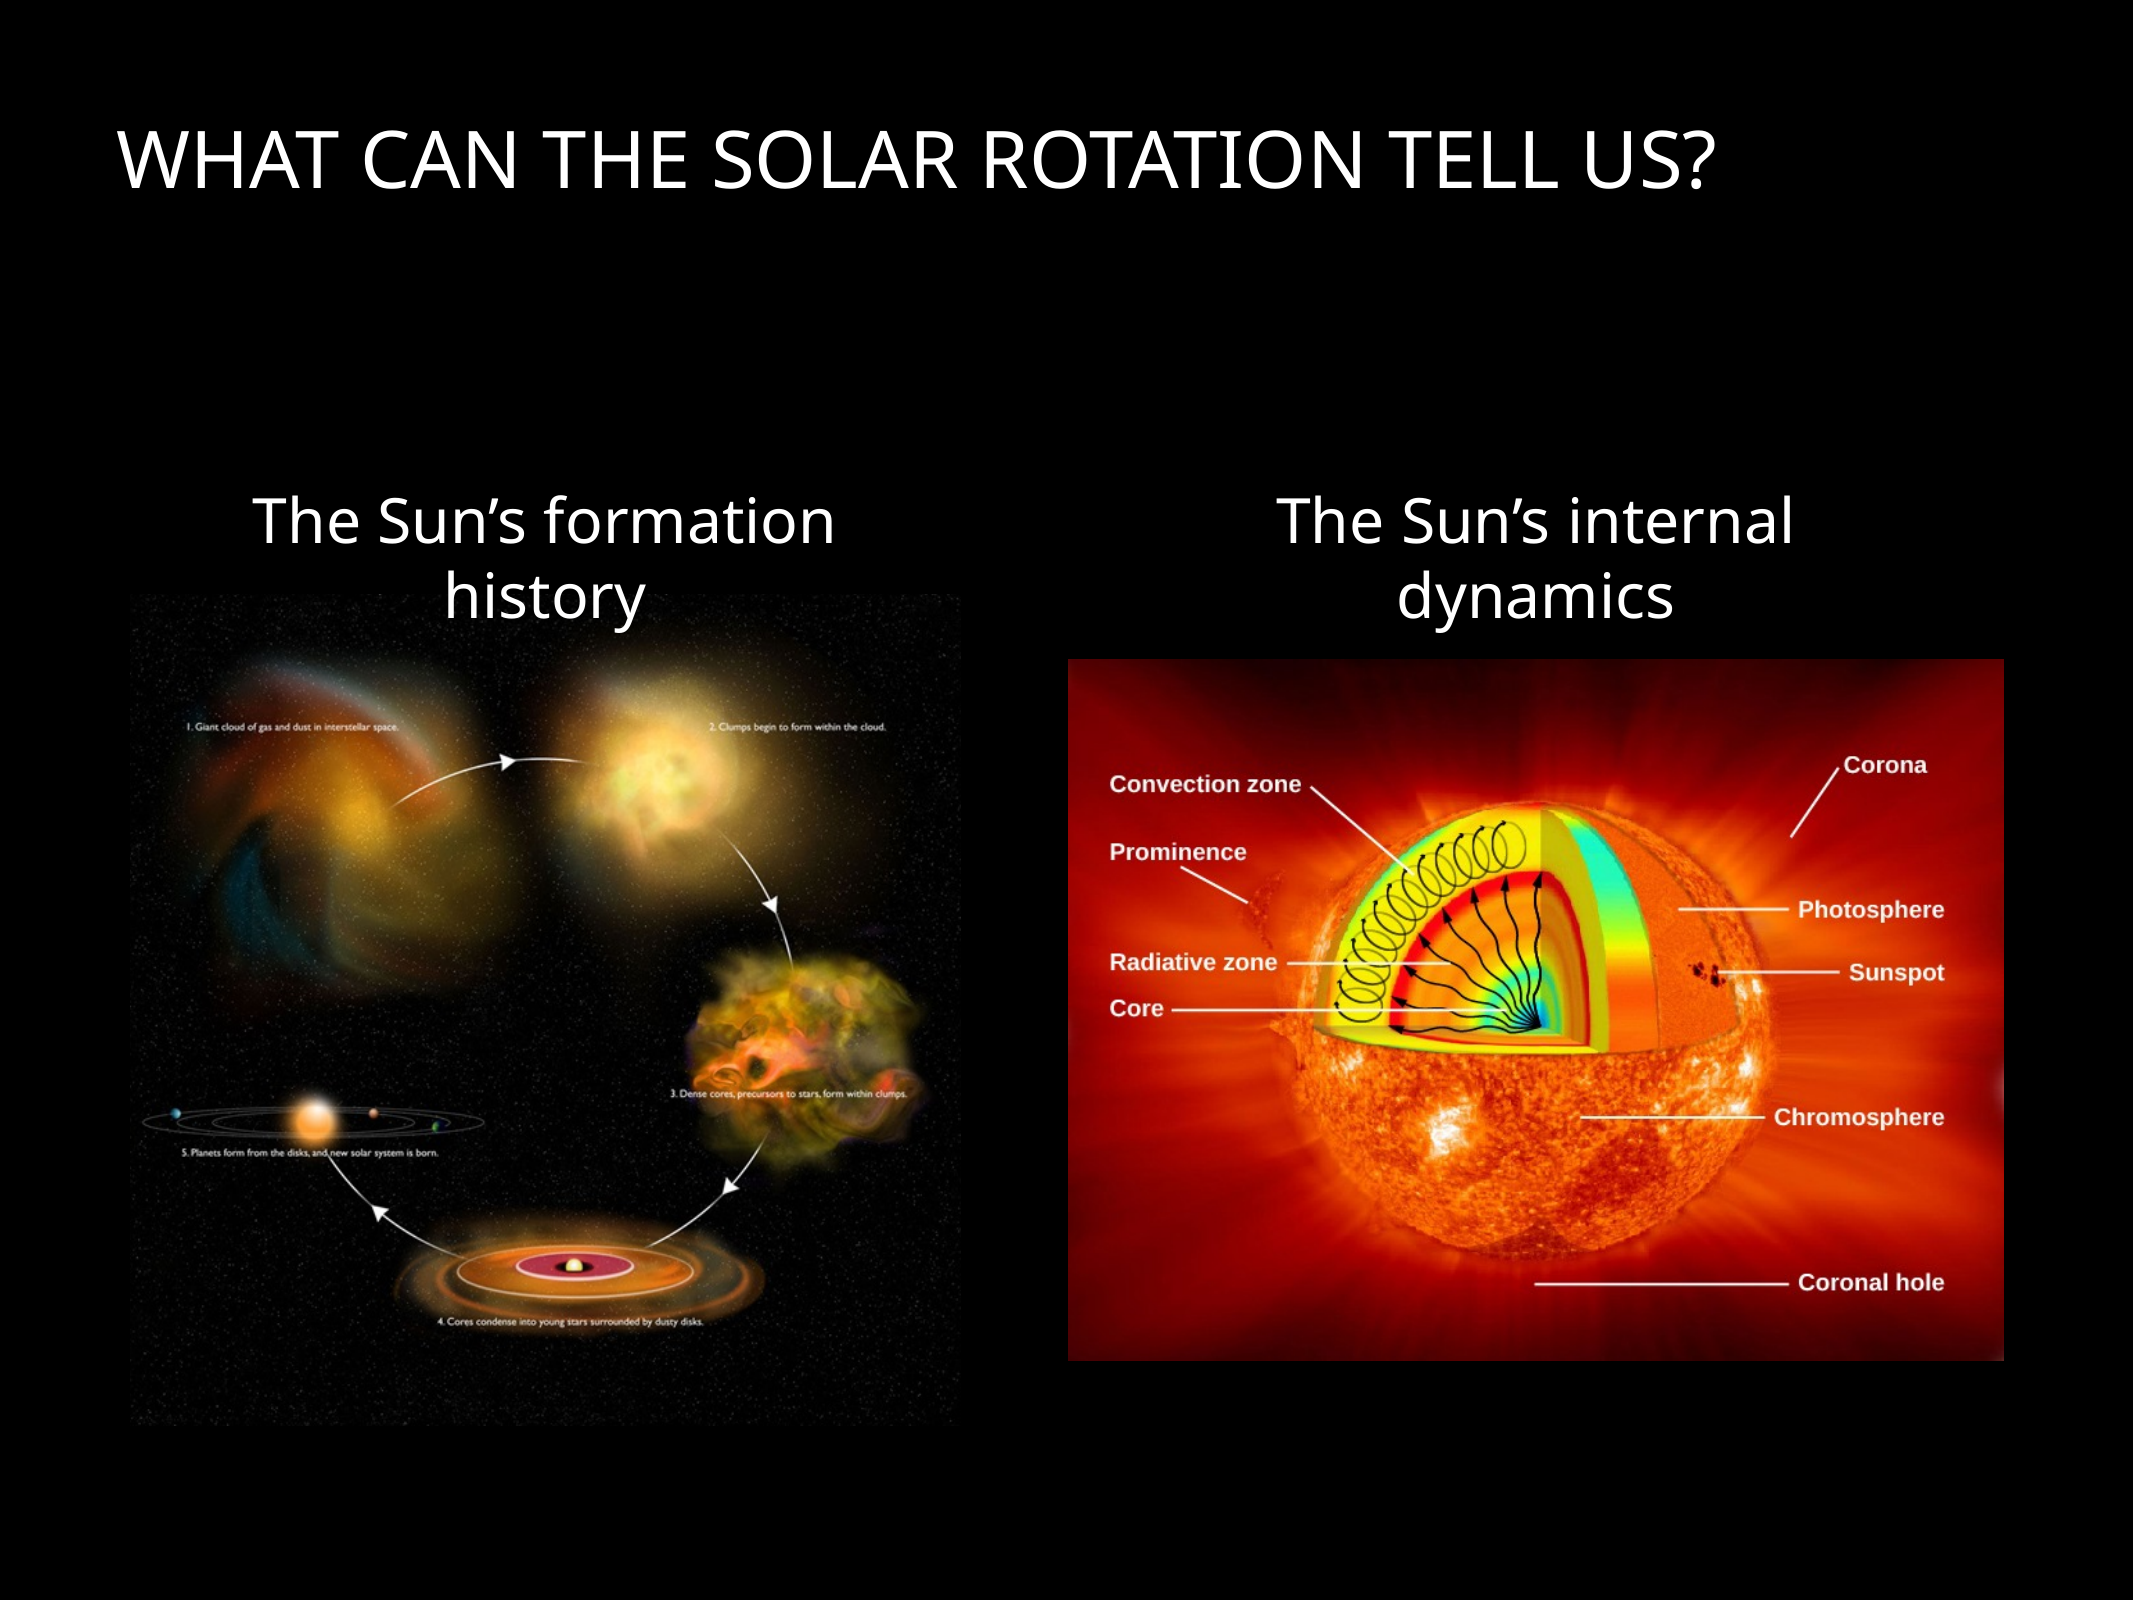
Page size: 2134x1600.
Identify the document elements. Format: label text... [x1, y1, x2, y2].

title WHAT CAN THE SOLAR ROTATION TELL US? [108, 99, 2025, 334]
picture [1068, 659, 2004, 1361]
text_box The Sun’s internal dynamics [1145, 472, 1927, 640]
text_box The Sun’s formation history [161, 472, 929, 592]
picture [129, 594, 961, 1426]
